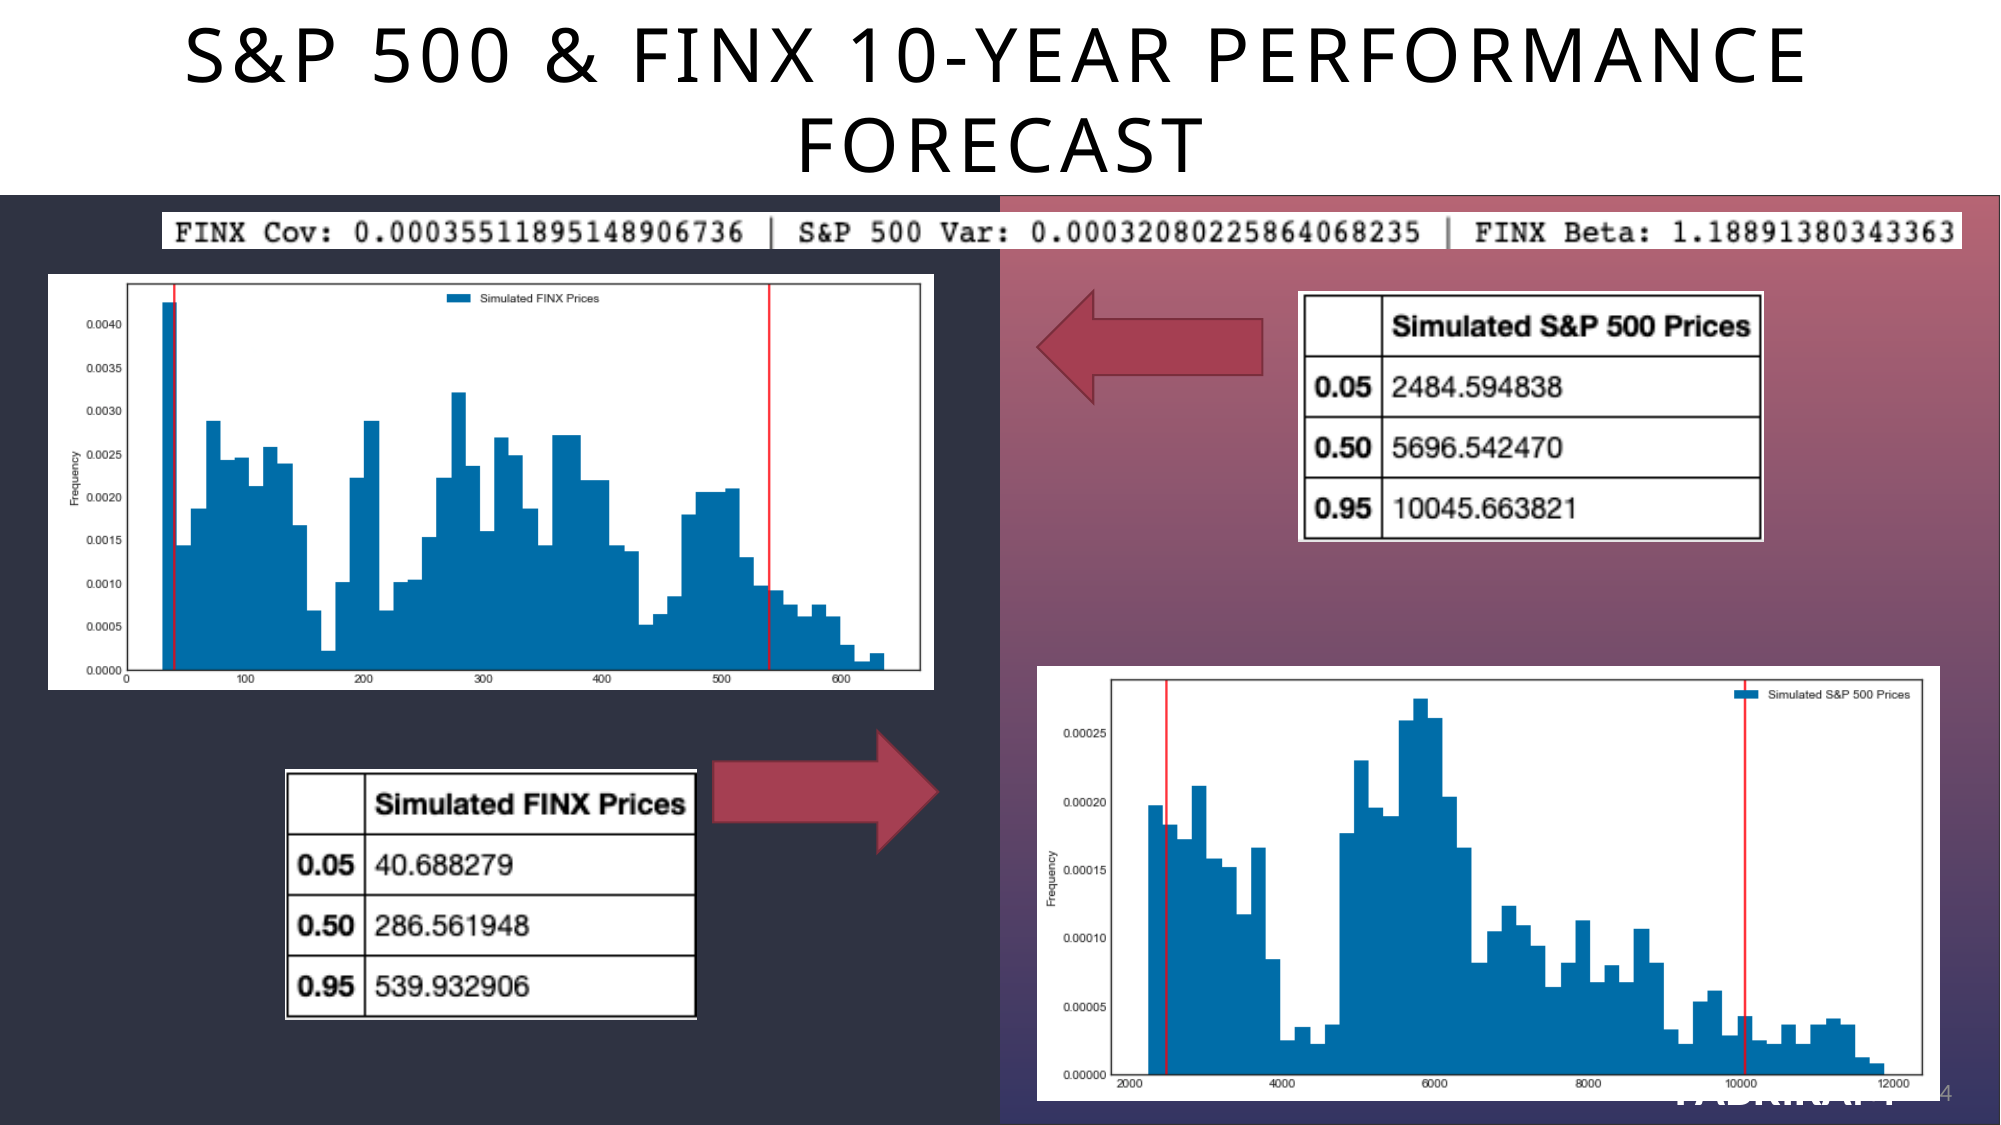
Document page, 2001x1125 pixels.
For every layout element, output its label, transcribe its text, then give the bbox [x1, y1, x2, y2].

text_box [712, 728, 940, 856]
picture [285, 769, 697, 1020]
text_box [1636, 1101, 1859, 1109]
title S&P 500 & FINX 10-year performance forecast [97, 0, 1903, 196]
picture [1037, 666, 1940, 1101]
text_box [1035, 288, 1264, 406]
picture [1298, 291, 1764, 542]
picture [48, 274, 934, 690]
picture [162, 212, 1962, 249]
slide_number 14 [1894, 1061, 1968, 1121]
